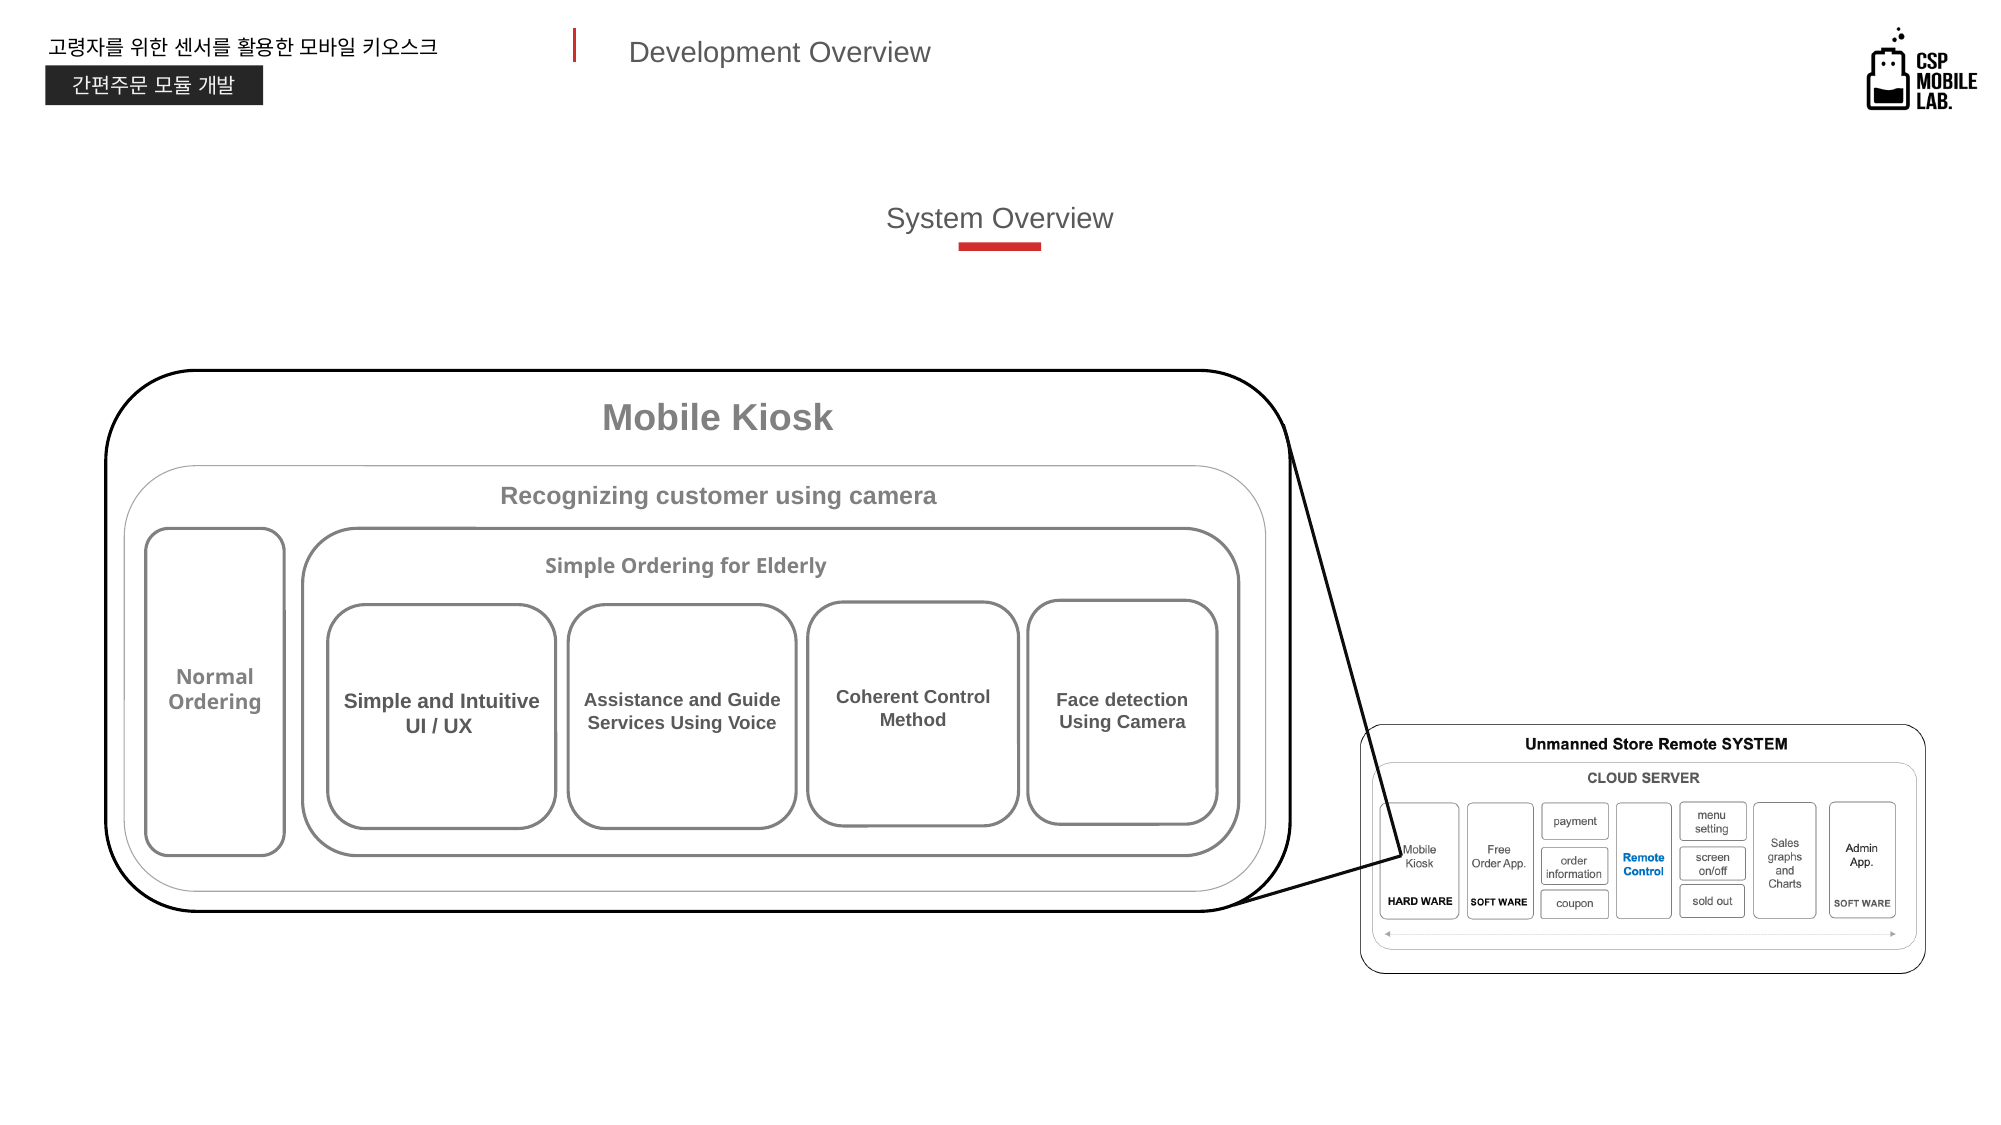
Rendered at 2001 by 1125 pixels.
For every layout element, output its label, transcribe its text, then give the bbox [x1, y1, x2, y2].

text_box Assistance and Guide Services Using Voice [568, 680, 796, 741]
text_box Face detection Using Camera [1041, 680, 1204, 740]
text_box System Overview [719, 174, 1281, 243]
text_box [806, 600, 1020, 827]
text_box 간편주문 모듈 개발 [45, 65, 264, 106]
text_box [144, 722, 286, 857]
text_box Coherent Control Method [821, 677, 1006, 738]
text_box [123, 464, 1267, 893]
text_box [144, 527, 286, 656]
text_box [1283, 424, 1402, 855]
picture [1344, 713, 1941, 986]
text_box 고령자를 위한 센서를 활용한 모바일 키오스크 [0, 14, 564, 68]
text_box [567, 603, 798, 830]
text_box [1026, 599, 1219, 826]
text_box Mobile Kiosk [435, 385, 1000, 446]
text_box Normal Ordering [140, 656, 290, 722]
text_box [104, 369, 1284, 913]
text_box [564, 8, 996, 70]
text_box Recognizing customer using camera [333, 472, 1105, 518]
text_box Simple and Intuitive UI / UX [328, 680, 555, 746]
picture [1848, 0, 1995, 147]
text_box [1233, 855, 1402, 906]
text_box [326, 603, 557, 830]
text_box Simple Ordering for Elderly [517, 544, 855, 585]
text_box [958, 241, 1042, 252]
text_box [301, 527, 1240, 857]
